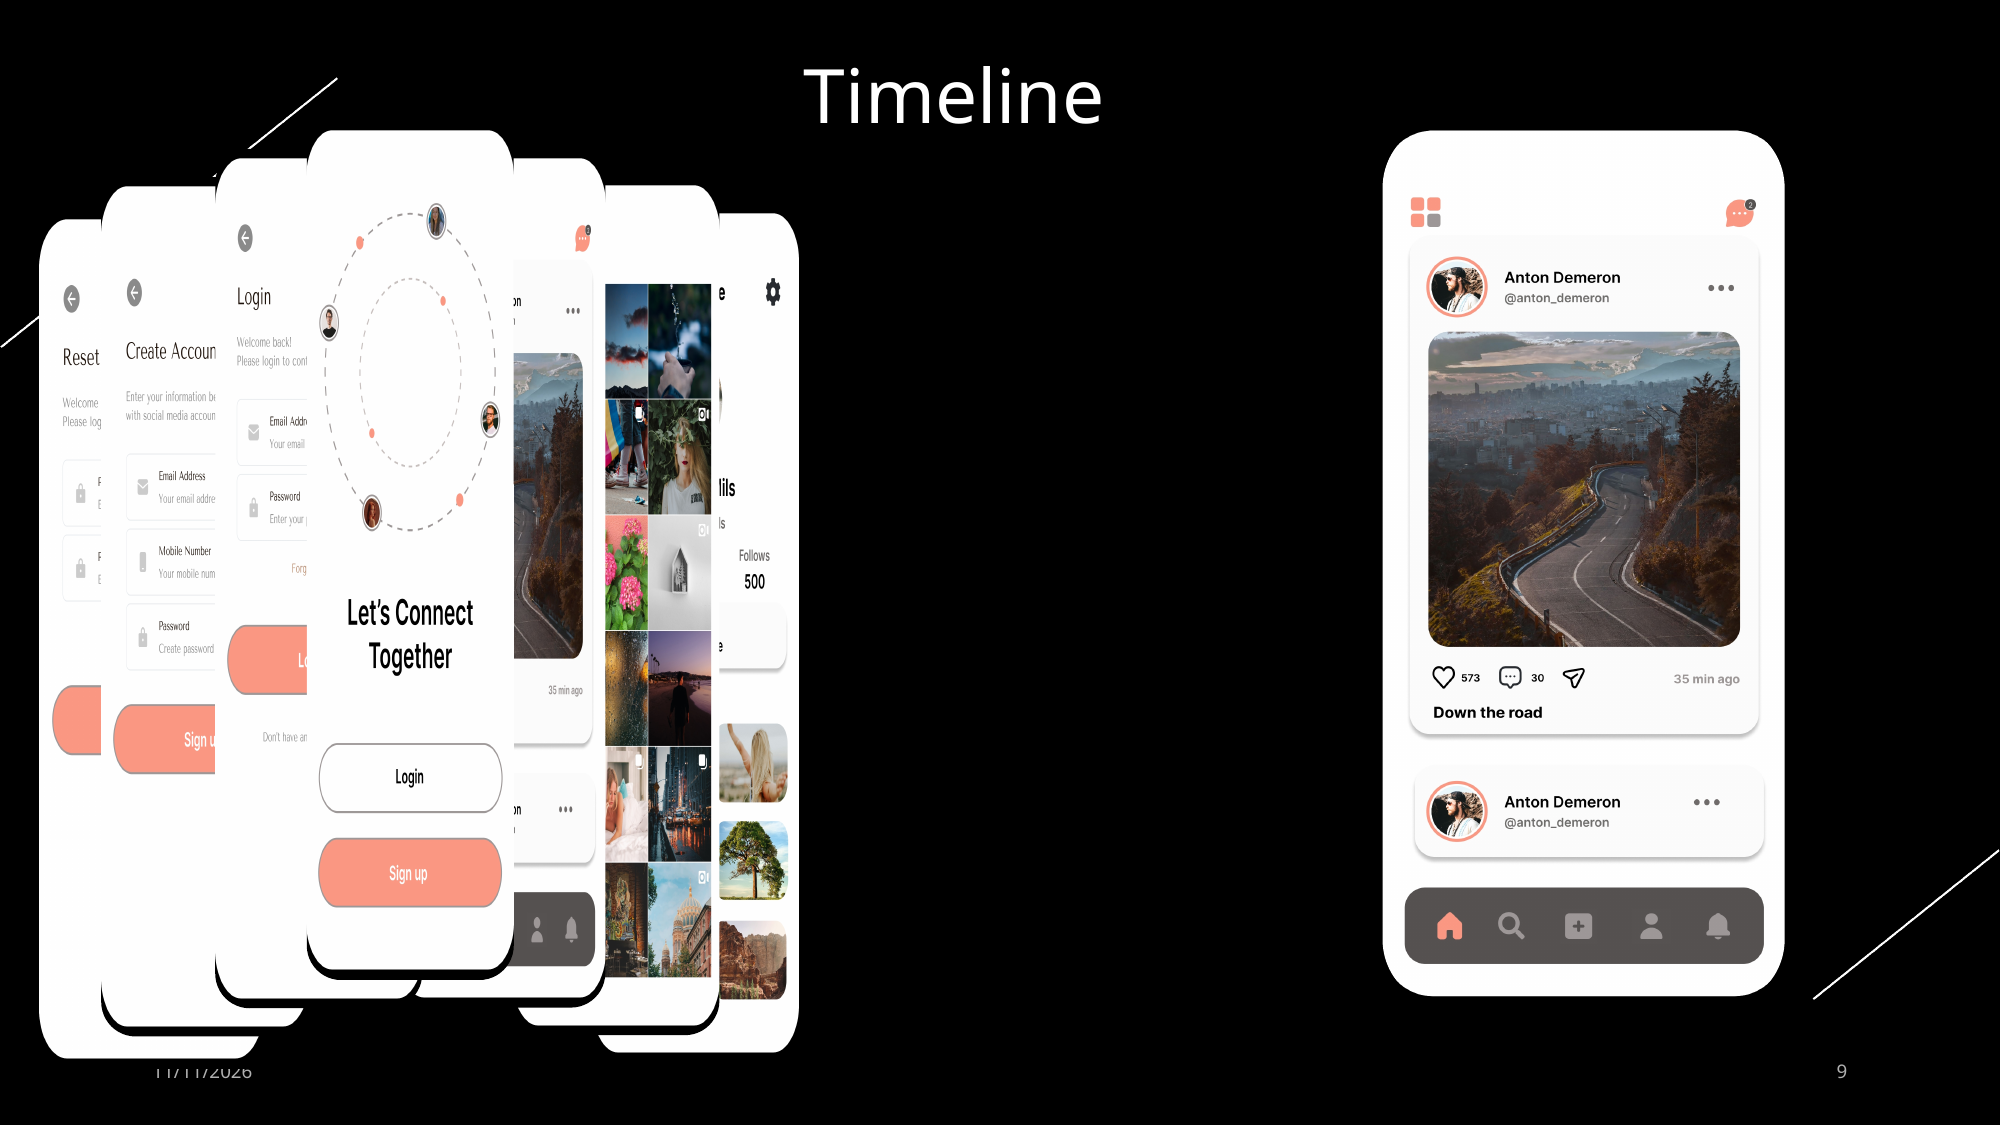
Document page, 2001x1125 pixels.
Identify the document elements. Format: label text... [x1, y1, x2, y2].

slide_number 9 [1412, 1042, 1863, 1103]
picture [0, 77, 799, 1069]
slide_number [137, 1042, 588, 1103]
picture [1382, 120, 1785, 1007]
text_box Timeline [789, 40, 1120, 146]
picture [1812, 849, 2000, 1000]
